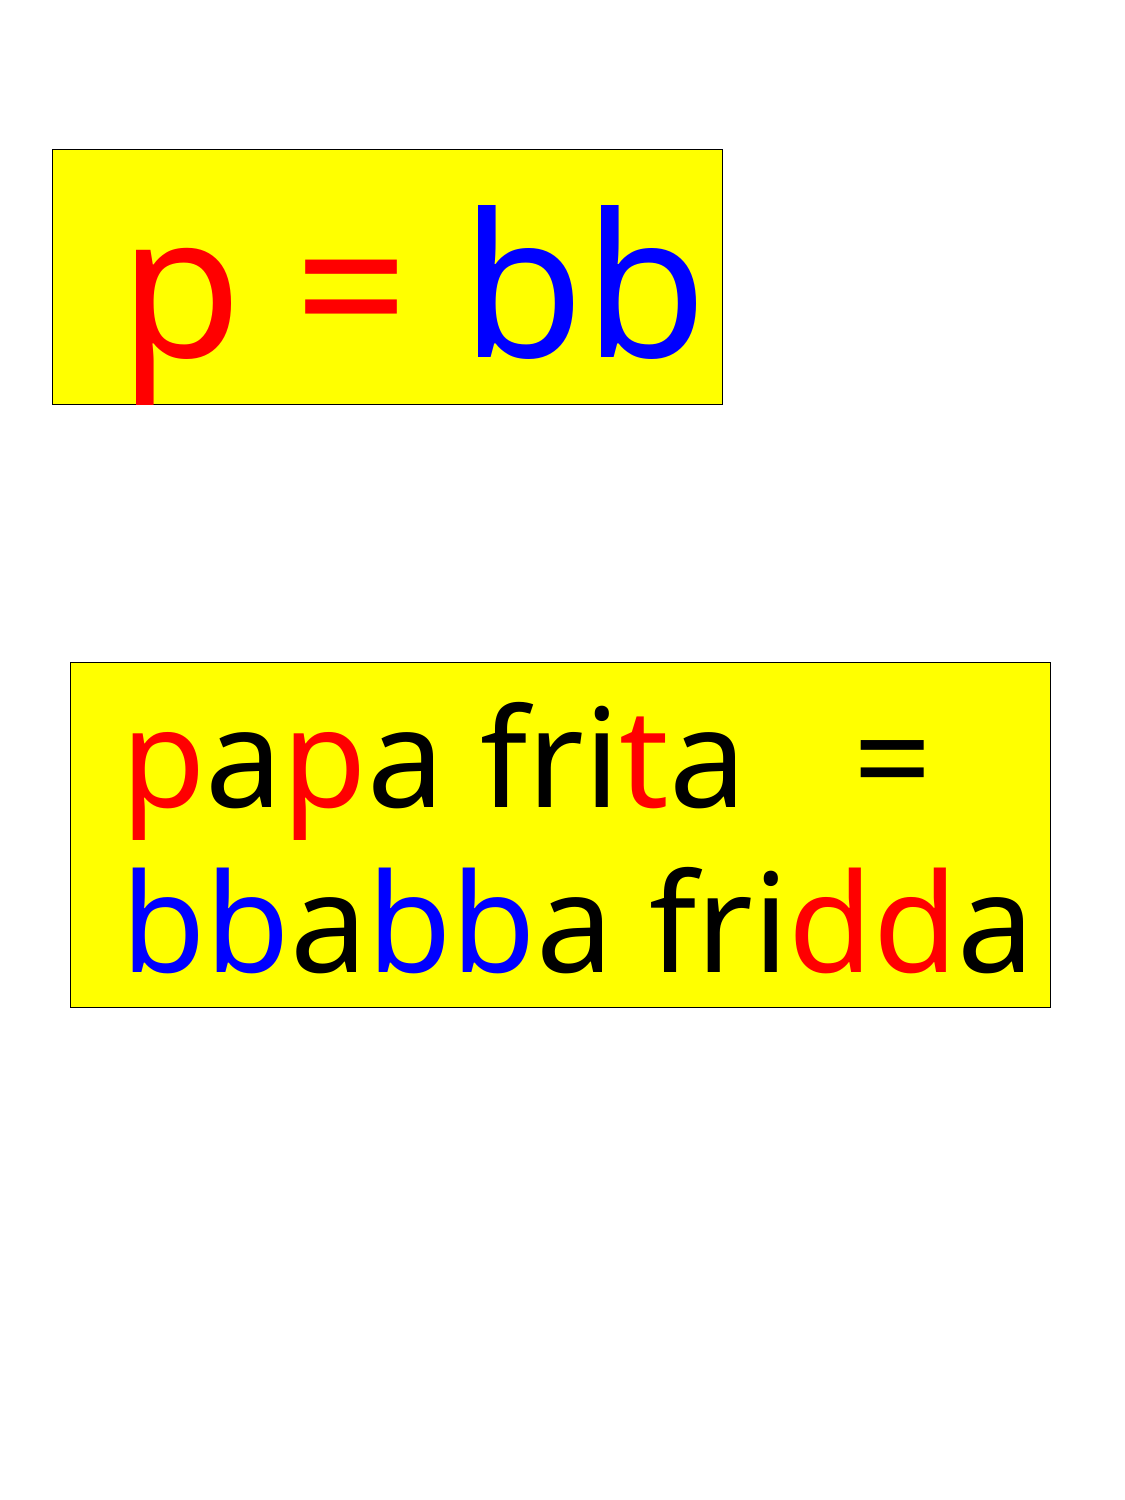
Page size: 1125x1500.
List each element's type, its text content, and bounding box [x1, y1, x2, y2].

text_box papa frita = bbabba fridda [70, 662, 1050, 1008]
text_box p = bb [52, 149, 723, 405]
